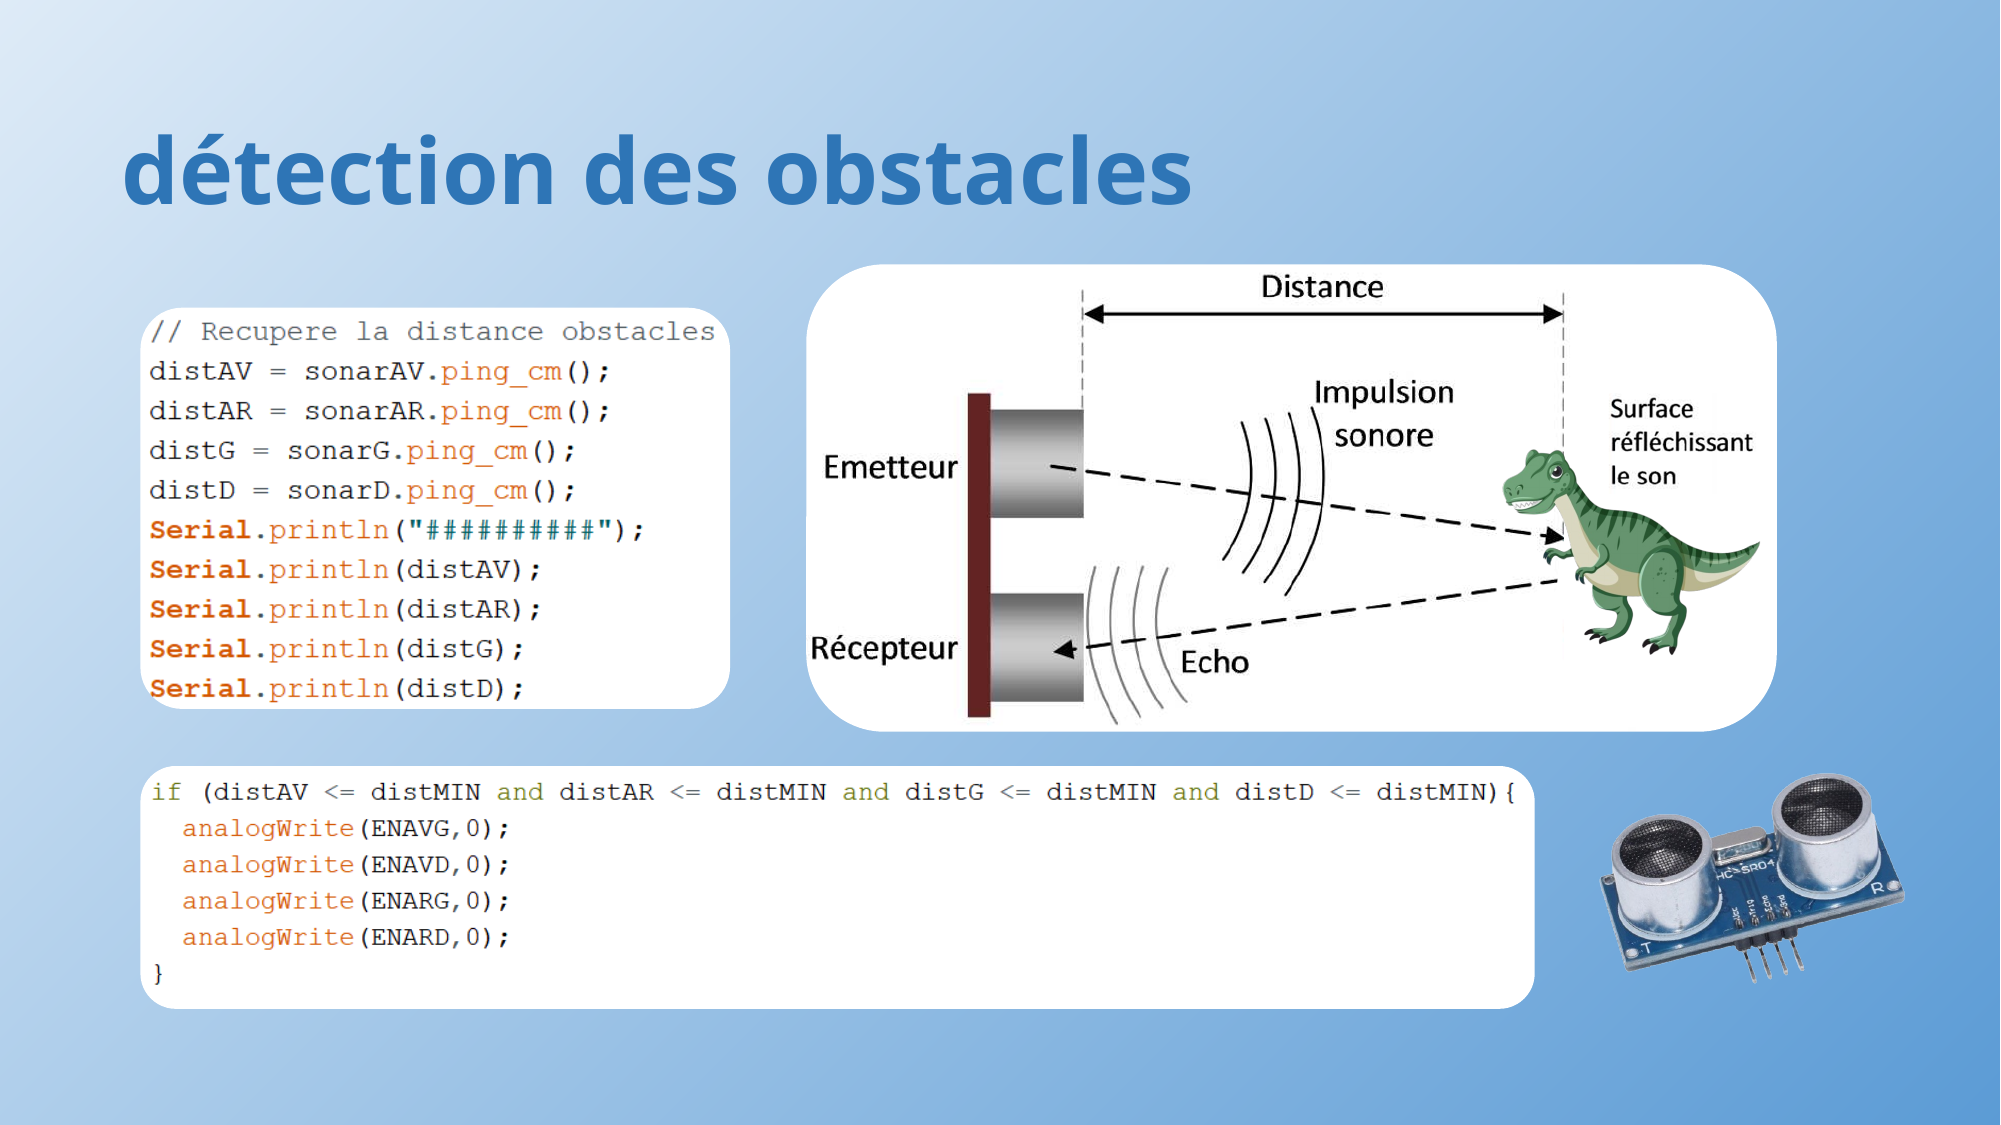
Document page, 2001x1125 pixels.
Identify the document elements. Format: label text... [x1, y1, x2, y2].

title détection des obstacles [106, 66, 1832, 284]
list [140, 765, 1535, 1009]
picture [140, 307, 731, 709]
picture [806, 264, 1777, 732]
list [1581, 765, 1922, 994]
